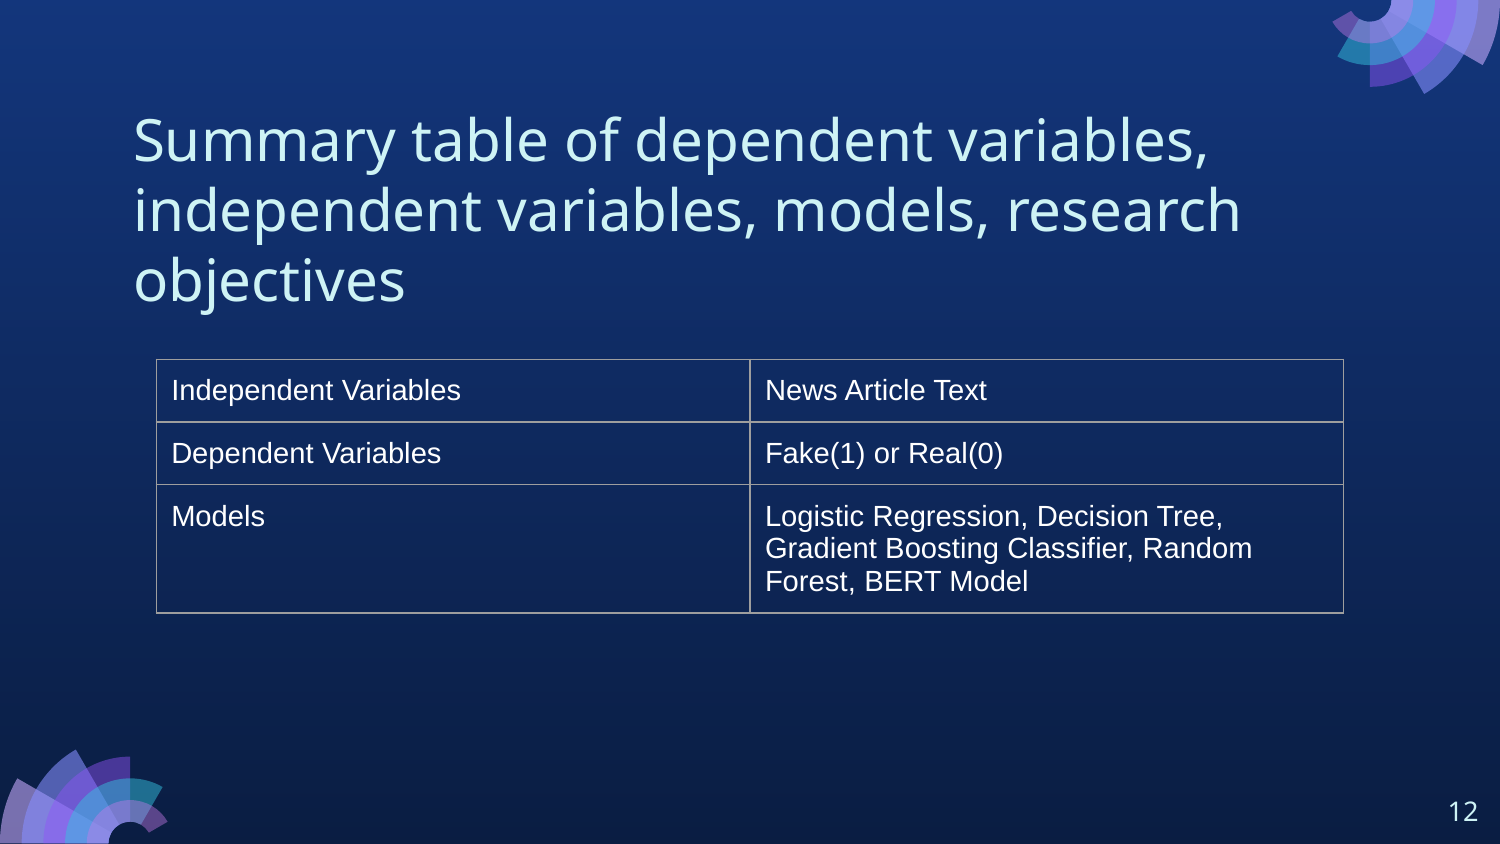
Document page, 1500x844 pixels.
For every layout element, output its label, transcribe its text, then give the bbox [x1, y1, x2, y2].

table_header News Article Text [751, 360, 1343, 421]
table_header Independent Variables [157, 360, 749, 421]
title Summary table of dependent variables, independent variables, models, research objectives [118, 88, 1382, 183]
table_cell Logistic Regression, Decision Tree, Gradient Boosting Classifier, Random Forest, BERT Model [751, 485, 1343, 612]
slide_number ‹#› [1403, 779, 1494, 844]
table_cell Models [157, 485, 749, 612]
table_cell Fake(1) or Real(0) [751, 423, 1343, 484]
table_cell Dependent Variables [157, 423, 749, 484]
